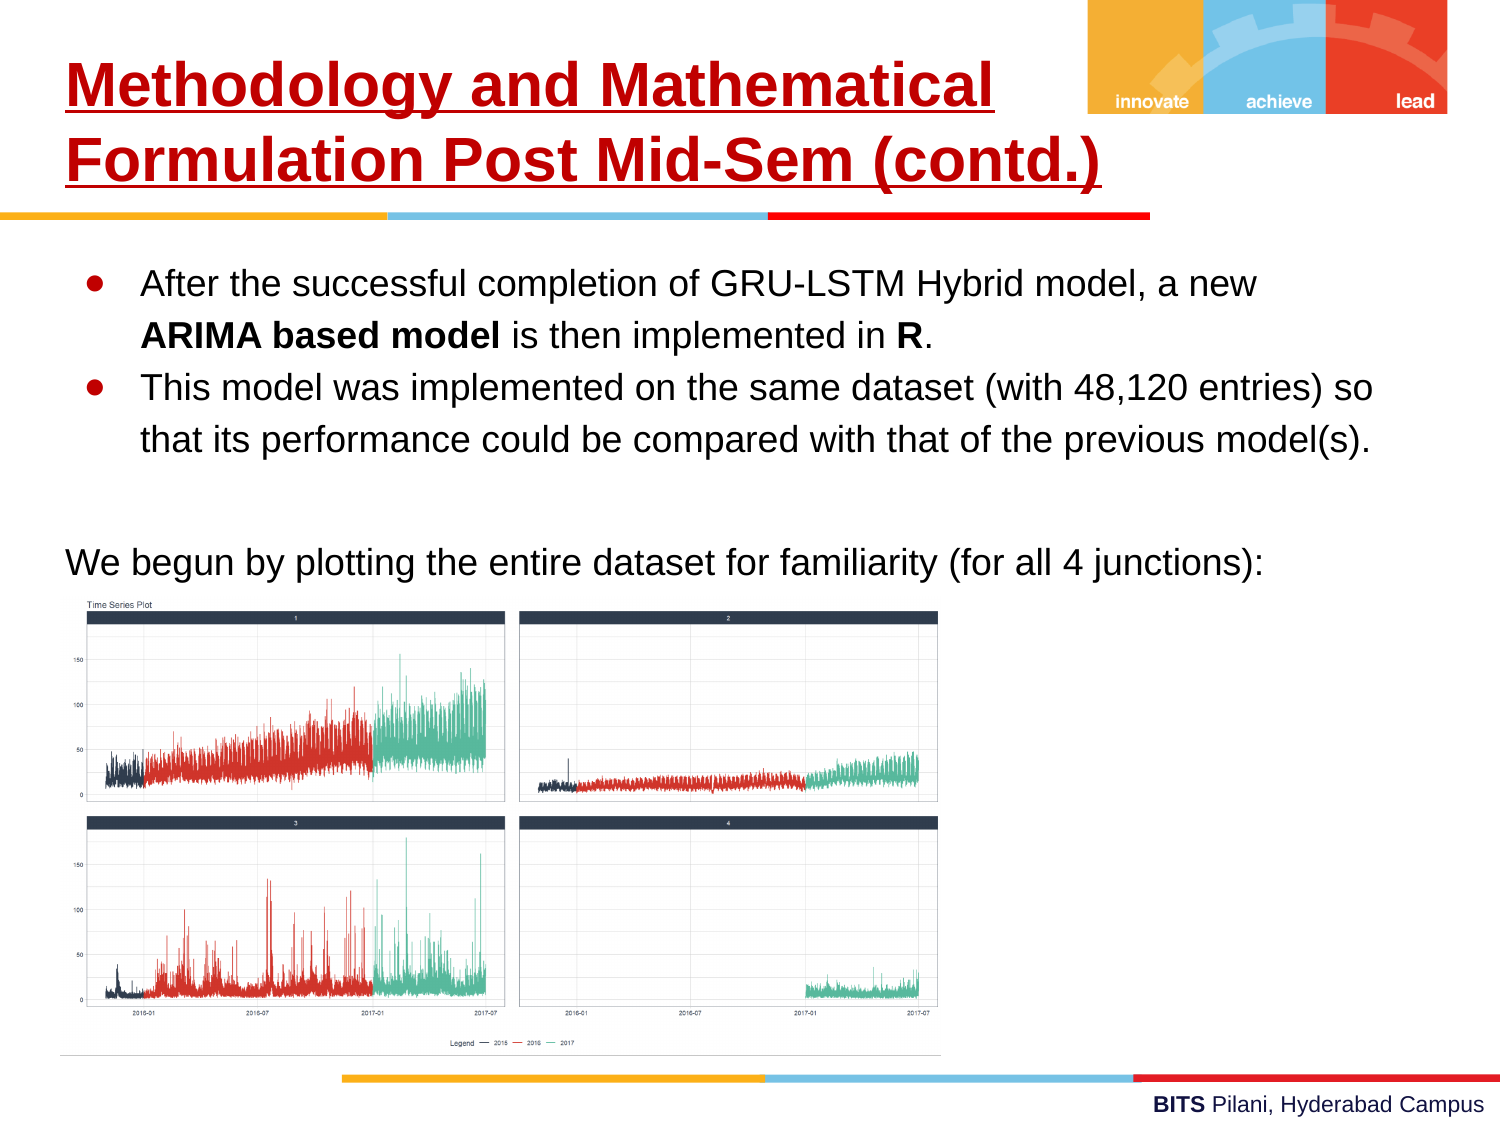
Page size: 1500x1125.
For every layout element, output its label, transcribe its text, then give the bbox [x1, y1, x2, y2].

list After the successful completion of GRU-LSTM Hybrid model, a new ARIMA based model is then implemented in R. This model was implemented on the same dataset (with 48,120 entries) so that its performance could be compared with that of the previous model(s). We begun by plotting the entire dataset for familiarity (for all 4 junctions): [50, 245, 1400, 988]
list Methodology and Mathematical Formulation Post Mid-Sem (contd.) [50, 24, 1138, 213]
picture [1087, 0, 1448, 114]
picture [60, 596, 942, 1056]
